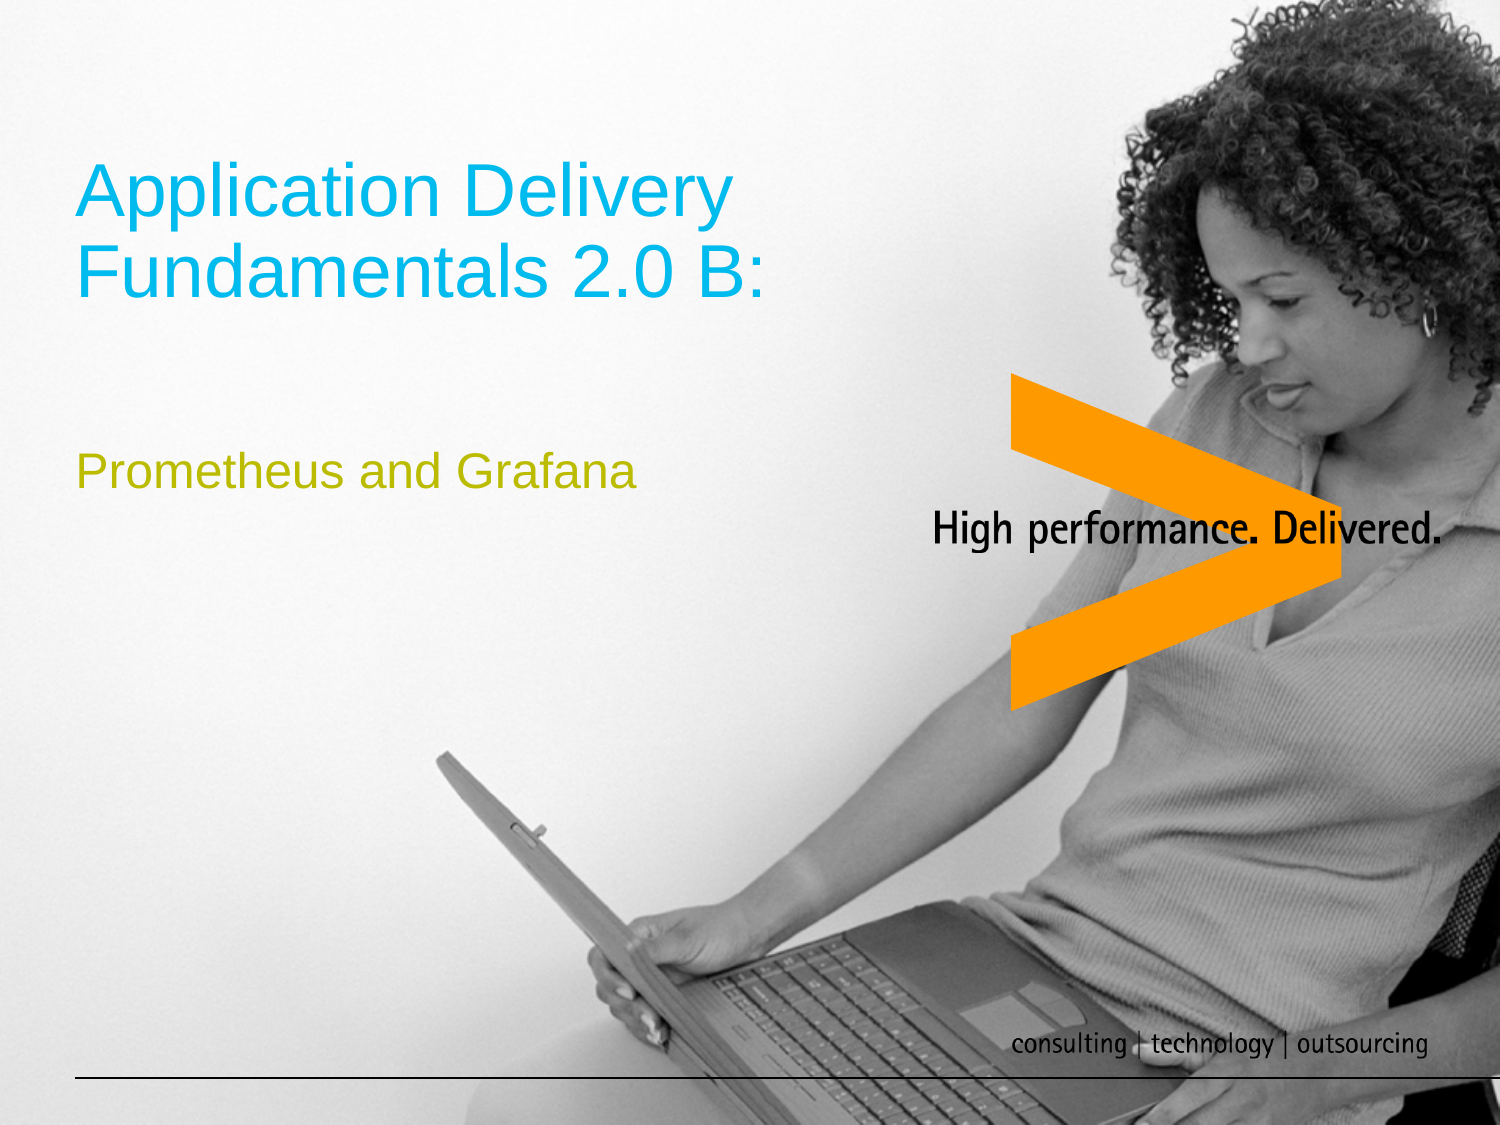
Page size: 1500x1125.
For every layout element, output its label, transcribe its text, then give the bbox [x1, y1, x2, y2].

list Application Delivery Fundamentals 2.0 B: [75, 89, 865, 394]
list Prometheus and Grafana [75, 417, 865, 620]
picture [0, 0, 1500, 1125]
